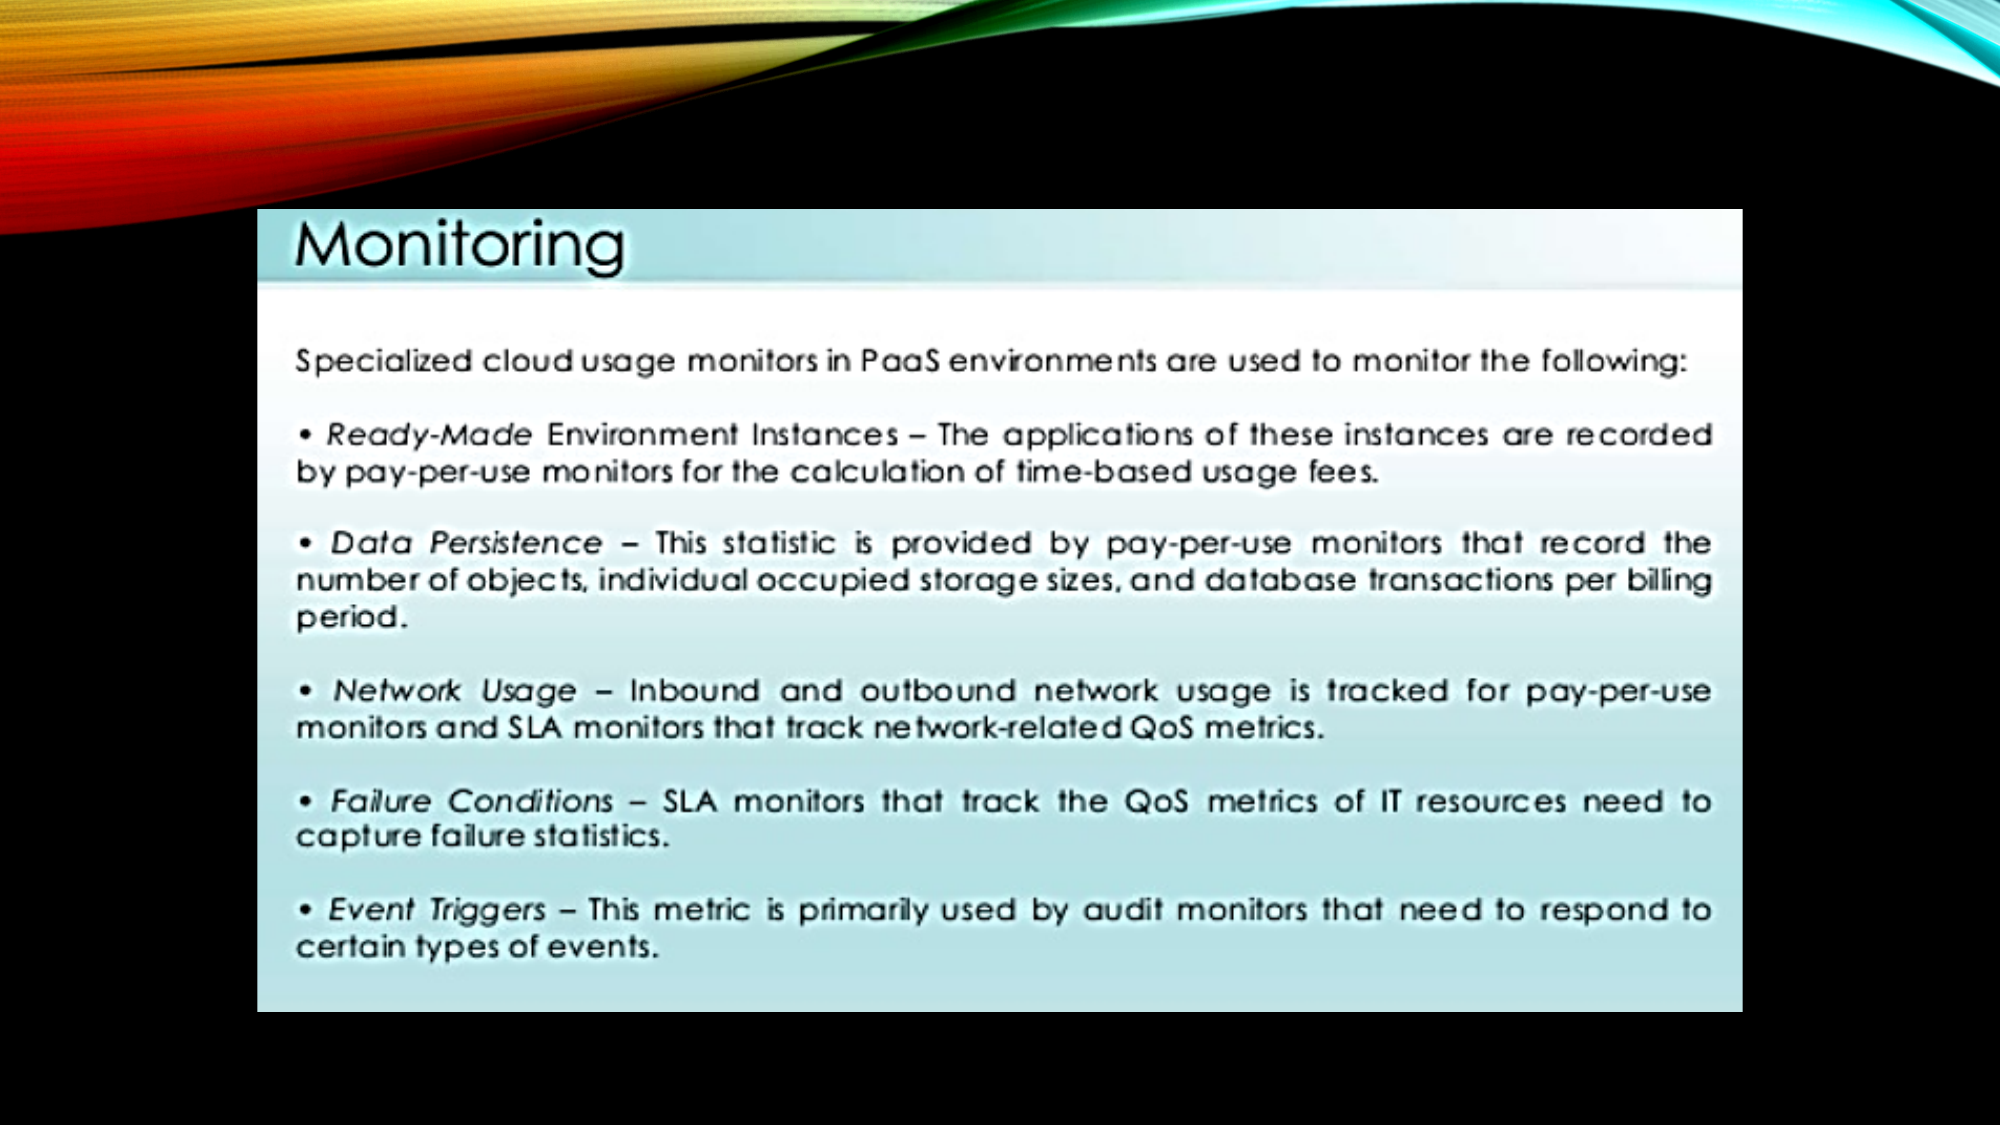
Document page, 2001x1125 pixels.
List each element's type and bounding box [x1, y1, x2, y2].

picture [0, 0, 2000, 1012]
